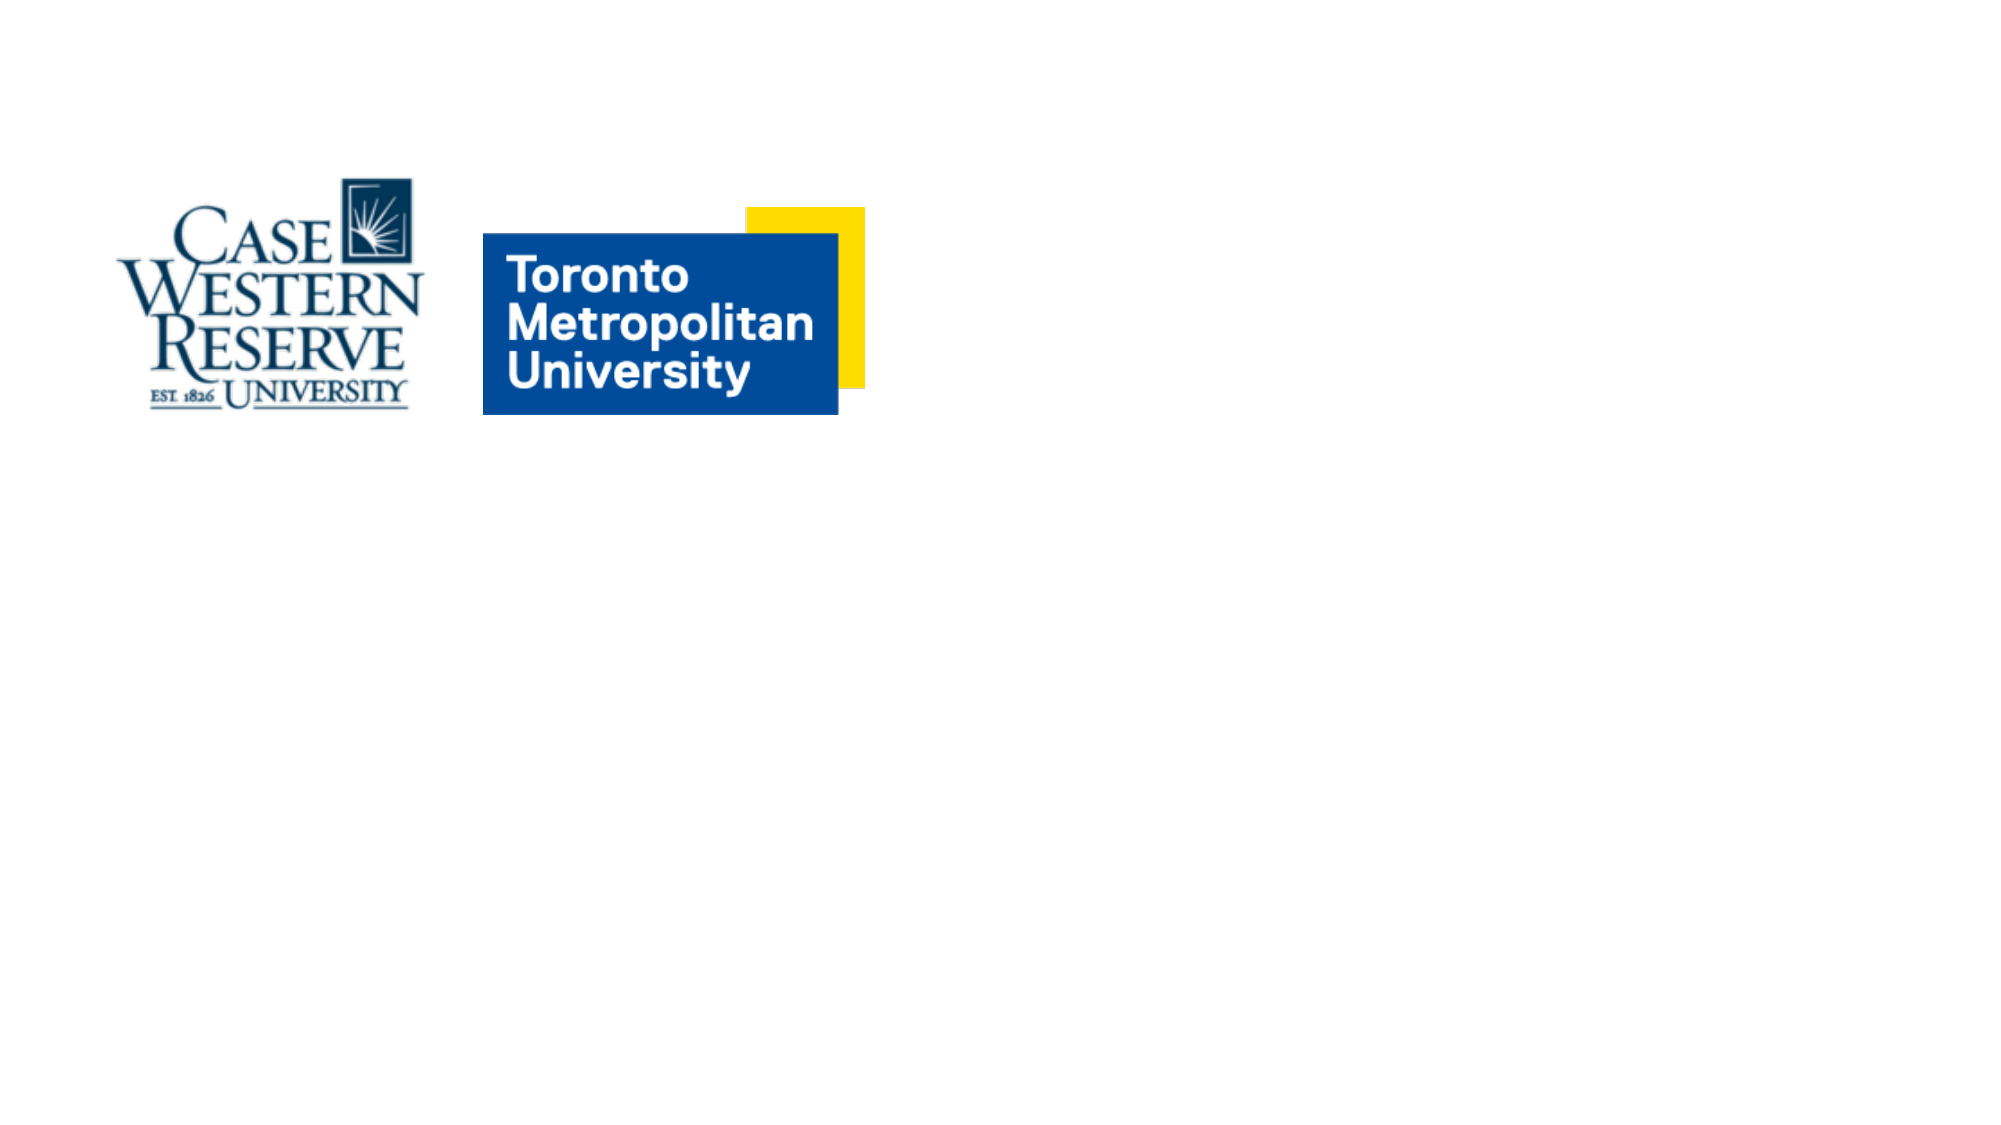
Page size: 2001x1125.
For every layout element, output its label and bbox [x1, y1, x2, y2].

text_box [110, 135, 865, 458]
